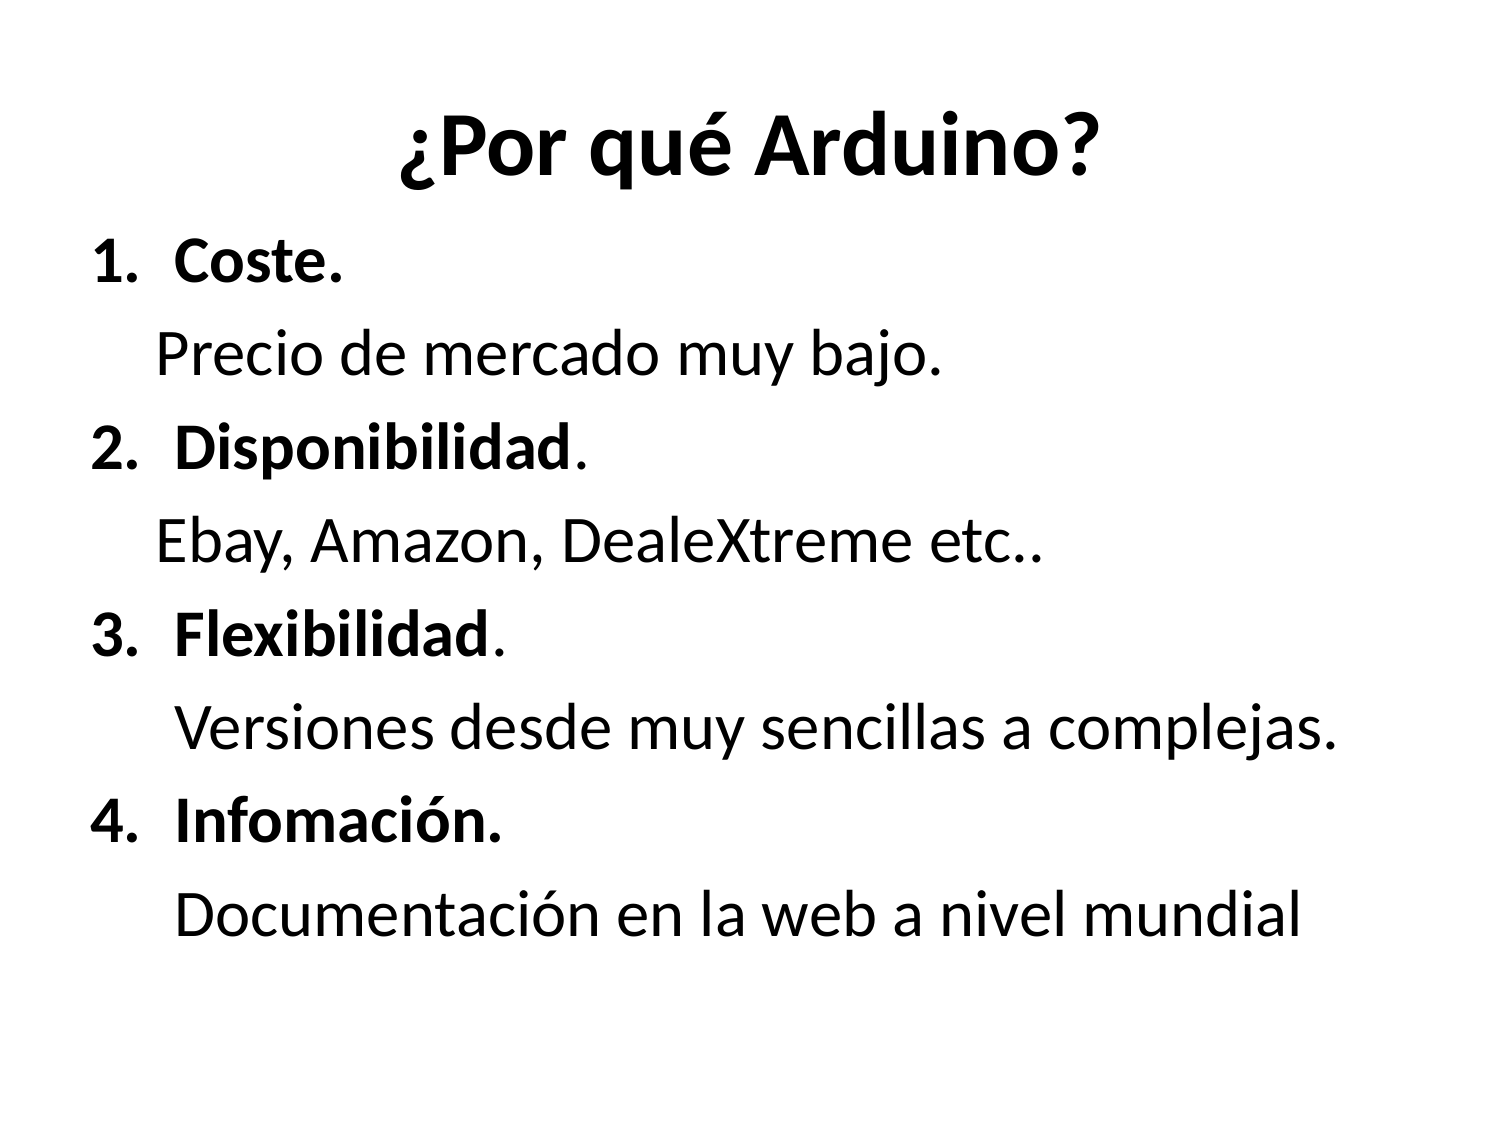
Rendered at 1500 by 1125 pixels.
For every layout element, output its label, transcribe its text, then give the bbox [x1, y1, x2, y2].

title ¿Por qué Arduino? [75, 45, 1425, 208]
list Coste. Precio de mercado muy bajo. Disponibilidad. Ebay, Amazon, DealeXtreme etc.. Flexibilidad. Versiones desde muy sencillas a complejas. Infomación. Documentación en la web a nivel mundial [75, 208, 1425, 1083]
